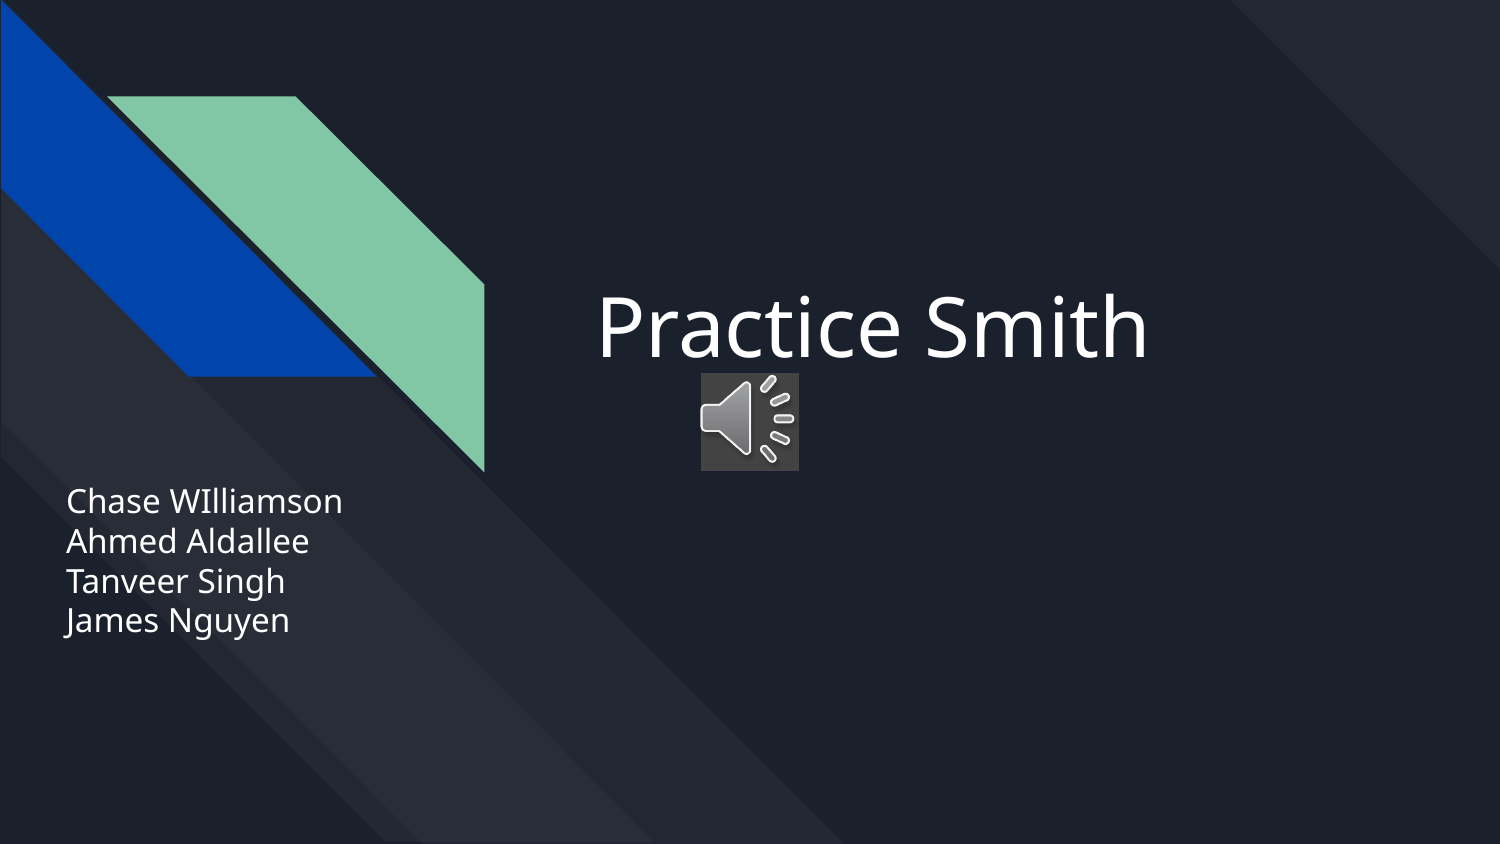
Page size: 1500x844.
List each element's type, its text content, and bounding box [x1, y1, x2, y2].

picture [699, 371, 801, 473]
subtitle Chase WIlliamson Ahmed Aldallee Tanveer Singh James Nguyen [51, 464, 483, 648]
title Practice Smith [580, 258, 1404, 518]
